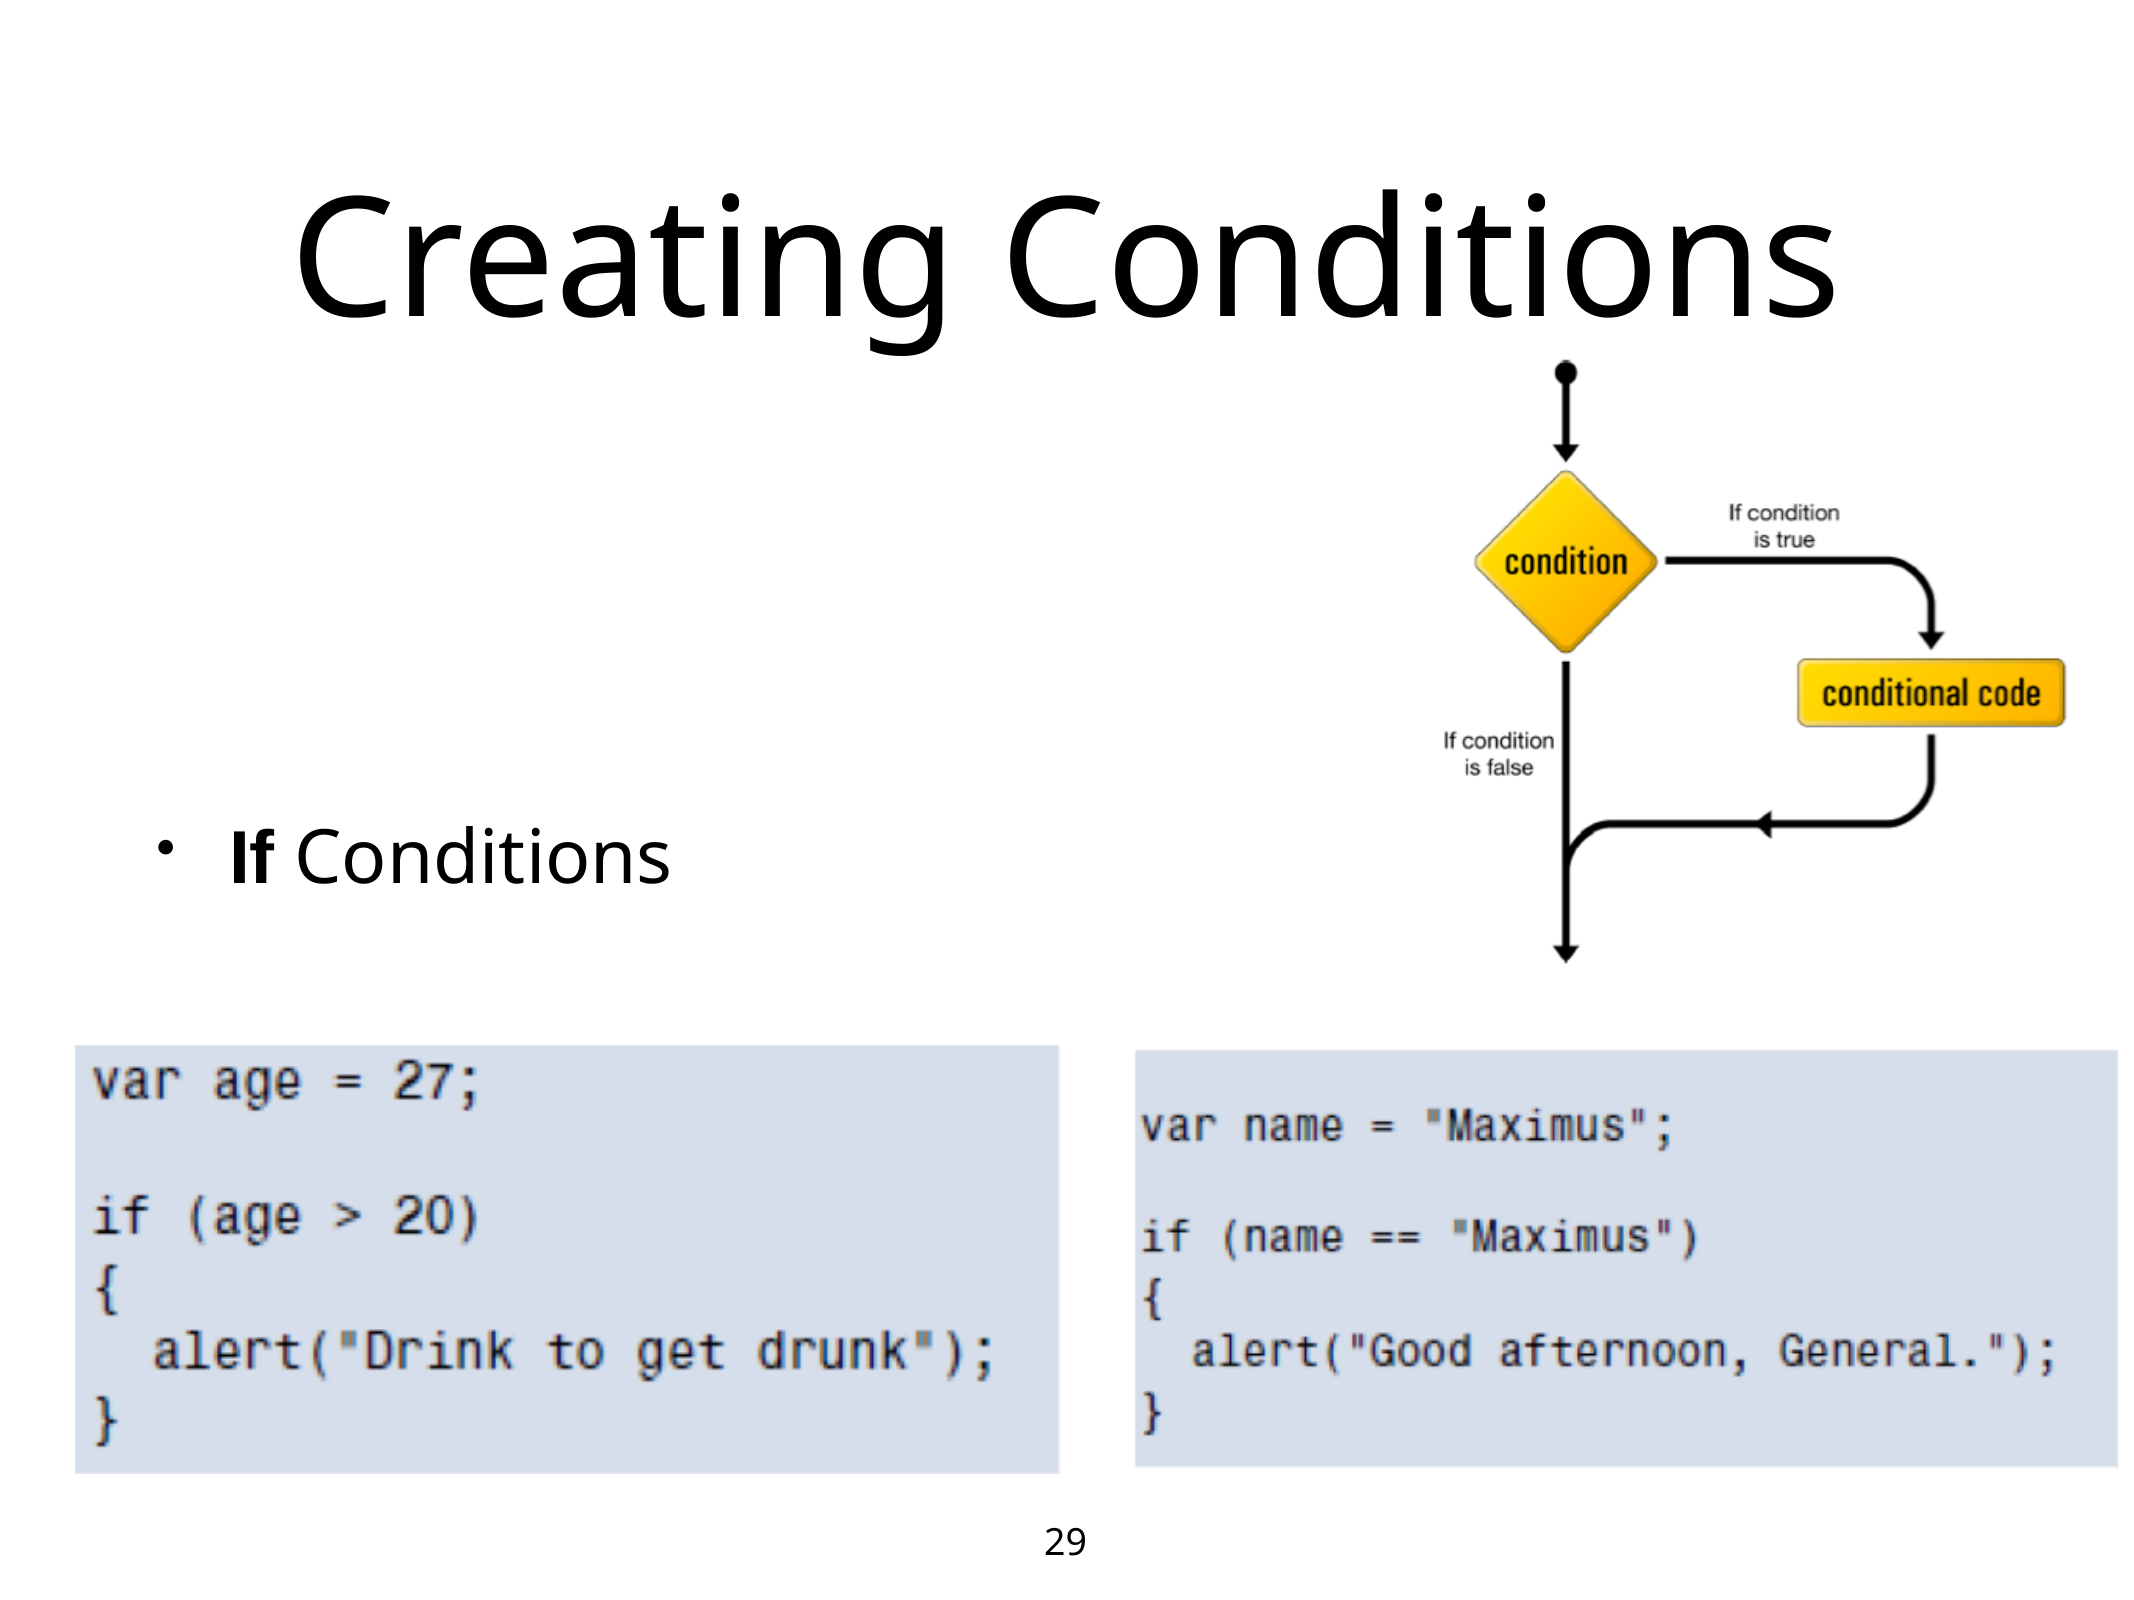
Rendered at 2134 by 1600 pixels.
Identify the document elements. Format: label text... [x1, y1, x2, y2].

picture [1134, 1049, 2121, 1469]
picture [1365, 343, 2074, 973]
list If Conditions [155, 426, 1978, 1459]
picture [74, 1043, 1061, 1474]
title Creating Conditions [155, 72, 1978, 426]
slide_number 29 [1034, 1517, 1097, 1581]
